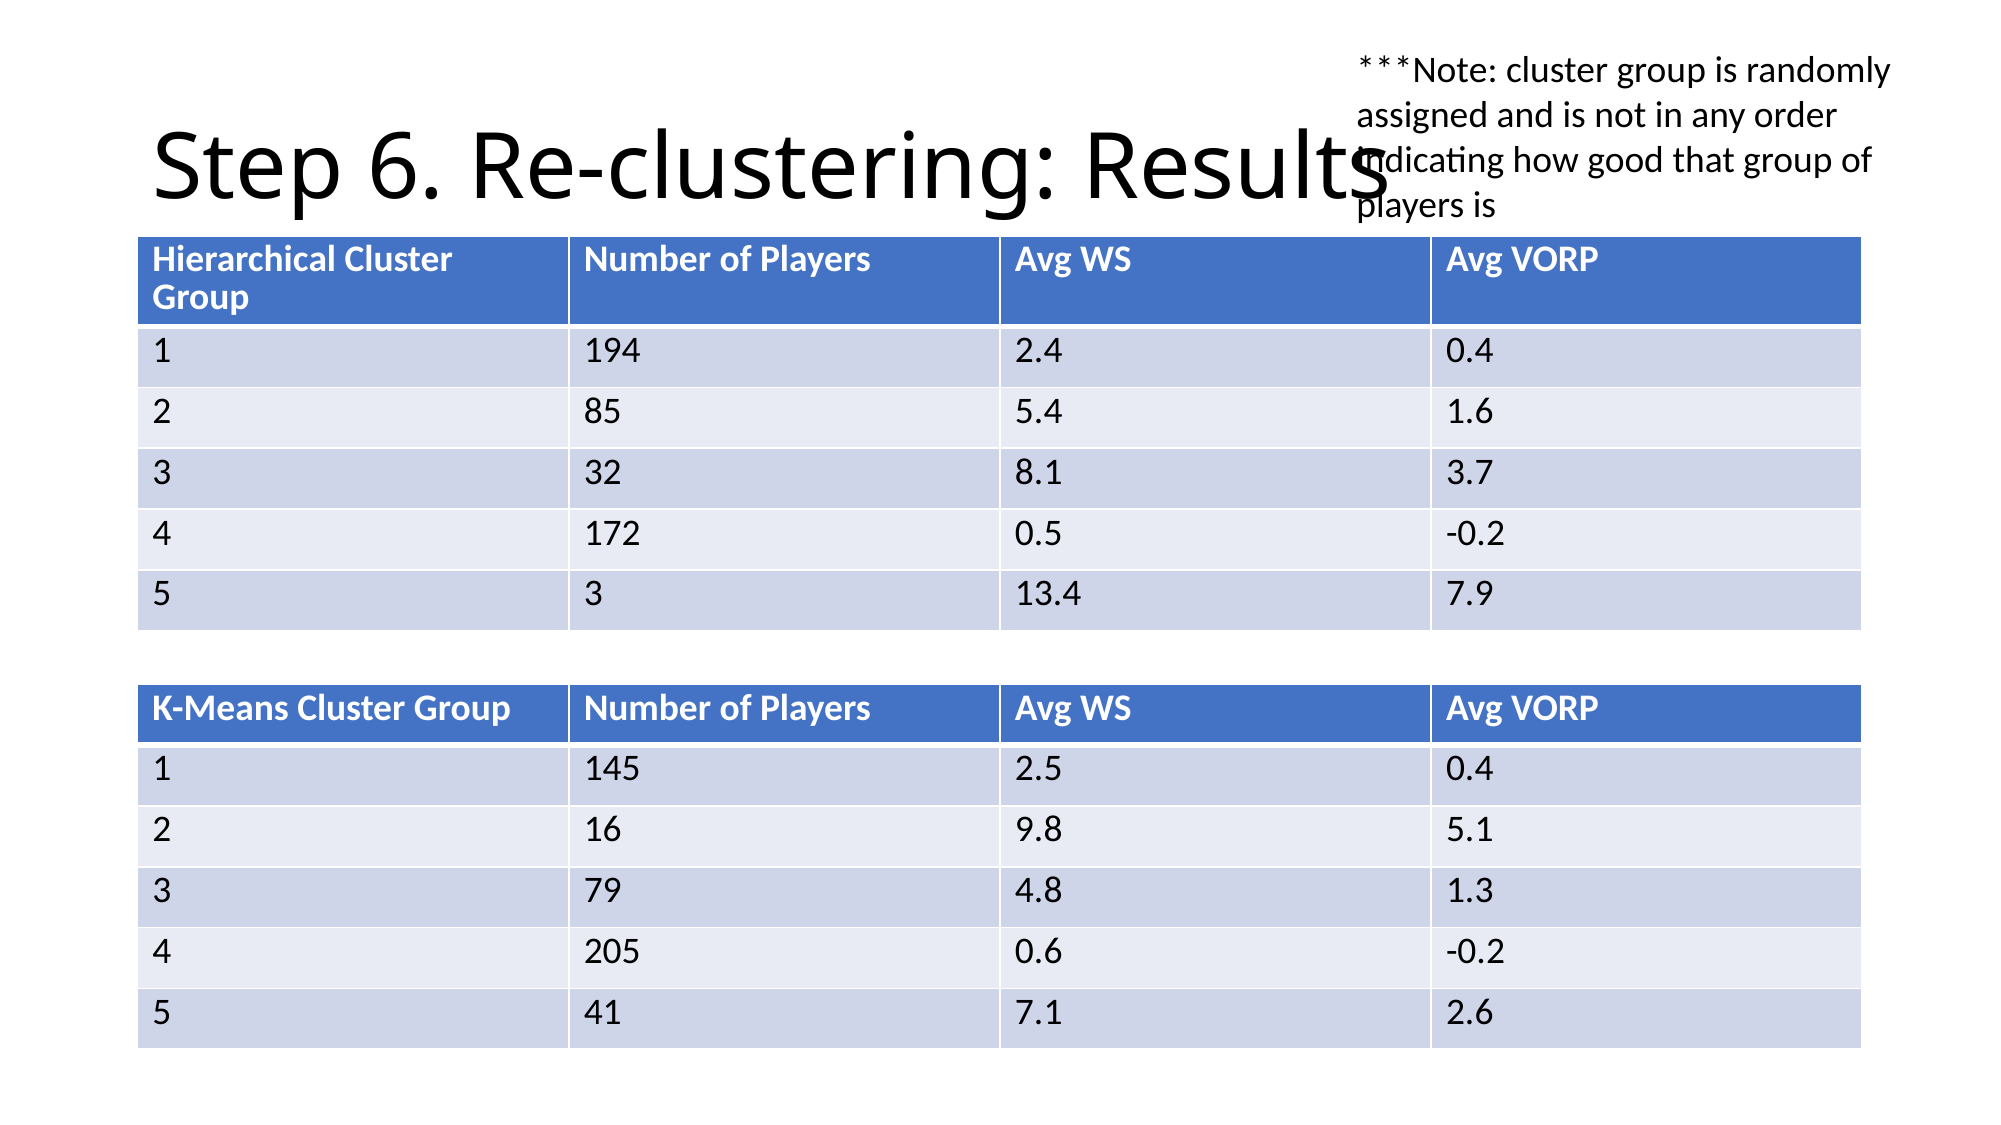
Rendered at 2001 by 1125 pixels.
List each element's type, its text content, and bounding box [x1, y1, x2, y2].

table_cell 2 [138, 807, 568, 866]
table_cell 13.4 [1001, 571, 1430, 630]
table_cell 172 [570, 510, 999, 569]
table_header Avg WS [1001, 685, 1430, 742]
table_cell 3 [138, 868, 568, 927]
table_cell 85 [570, 388, 999, 447]
table_cell 1.3 [1432, 868, 1861, 927]
table_cell 5.1 [1432, 807, 1861, 866]
table_cell 1 [138, 748, 568, 805]
table_cell 3.7 [1432, 449, 1861, 508]
table_cell 8.1 [1001, 449, 1430, 508]
table_header Avg VORP [1432, 685, 1861, 742]
table_cell 4 [138, 928, 568, 988]
table_cell 194 [570, 329, 999, 387]
table_header Hierarchical Cluster Group [138, 237, 568, 324]
table_cell 41 [570, 989, 999, 1048]
table_cell 5 [138, 571, 568, 630]
table_cell 0.4 [1432, 748, 1861, 805]
table_cell 9.8 [1001, 807, 1430, 866]
table_cell 2.6 [1432, 989, 1861, 1048]
table_cell 3 [138, 449, 568, 508]
table_cell 7.9 [1432, 571, 1861, 630]
table_cell 145 [570, 748, 999, 805]
table_cell 1 [138, 329, 568, 387]
table_cell 3 [570, 571, 999, 630]
table_cell 2.4 [1001, 329, 1430, 387]
table_header Avg VORP [1432, 237, 1861, 324]
title Step 6. Re-clustering: Results [137, 59, 1863, 235]
table_header Number of Players [570, 237, 999, 324]
table_cell 79 [570, 868, 999, 927]
table_cell 205 [570, 928, 999, 988]
table_cell 7.1 [1001, 989, 1430, 1048]
table_header K-Means Cluster Group [138, 685, 568, 742]
table_cell 5 [138, 989, 568, 1048]
table_cell 2.5 [1001, 748, 1430, 805]
table_cell 5.4 [1001, 388, 1430, 447]
table_cell 16 [570, 807, 999, 866]
text_box ***Note: cluster group is randomly assigned and is not in any order indicating how good that group of players is [1341, 37, 1967, 233]
table_cell 0.4 [1432, 329, 1861, 387]
table_header Number of Players [570, 685, 999, 742]
table_cell 4.8 [1001, 868, 1430, 927]
table_cell 0.5 [1001, 510, 1430, 569]
table_cell 32 [570, 449, 999, 508]
table_cell 0.6 [1001, 928, 1430, 988]
table_header Avg WS [1001, 237, 1430, 324]
table_cell 1.6 [1432, 388, 1861, 447]
table_cell -0.2 [1432, 928, 1861, 988]
table_cell -0.2 [1432, 510, 1861, 569]
table_cell 4 [138, 510, 568, 569]
table_cell 2 [138, 388, 568, 447]
